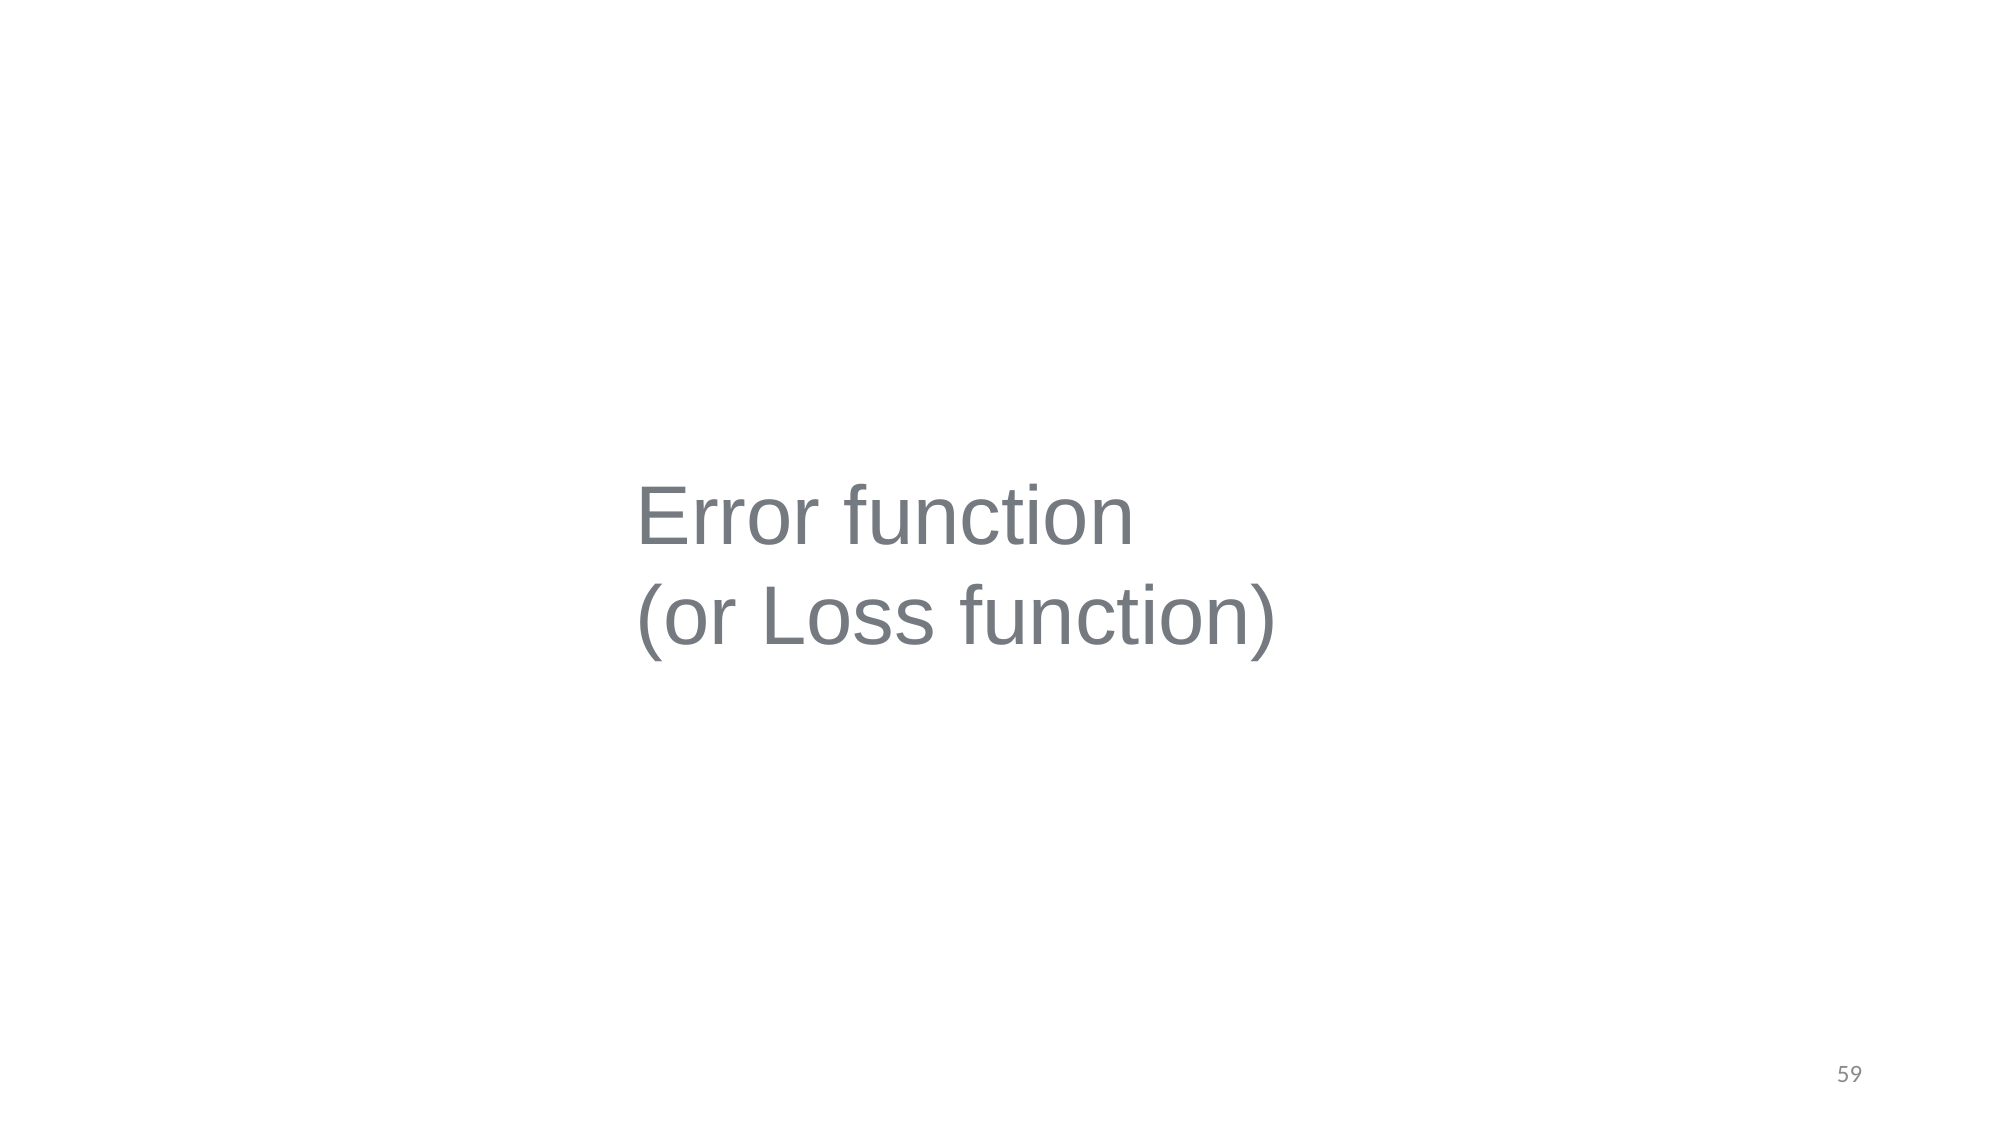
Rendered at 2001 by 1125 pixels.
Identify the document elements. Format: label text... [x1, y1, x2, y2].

text_box Error function (or Loss function) [634, 461, 1535, 662]
slide_number 59 [1412, 1042, 1863, 1103]
